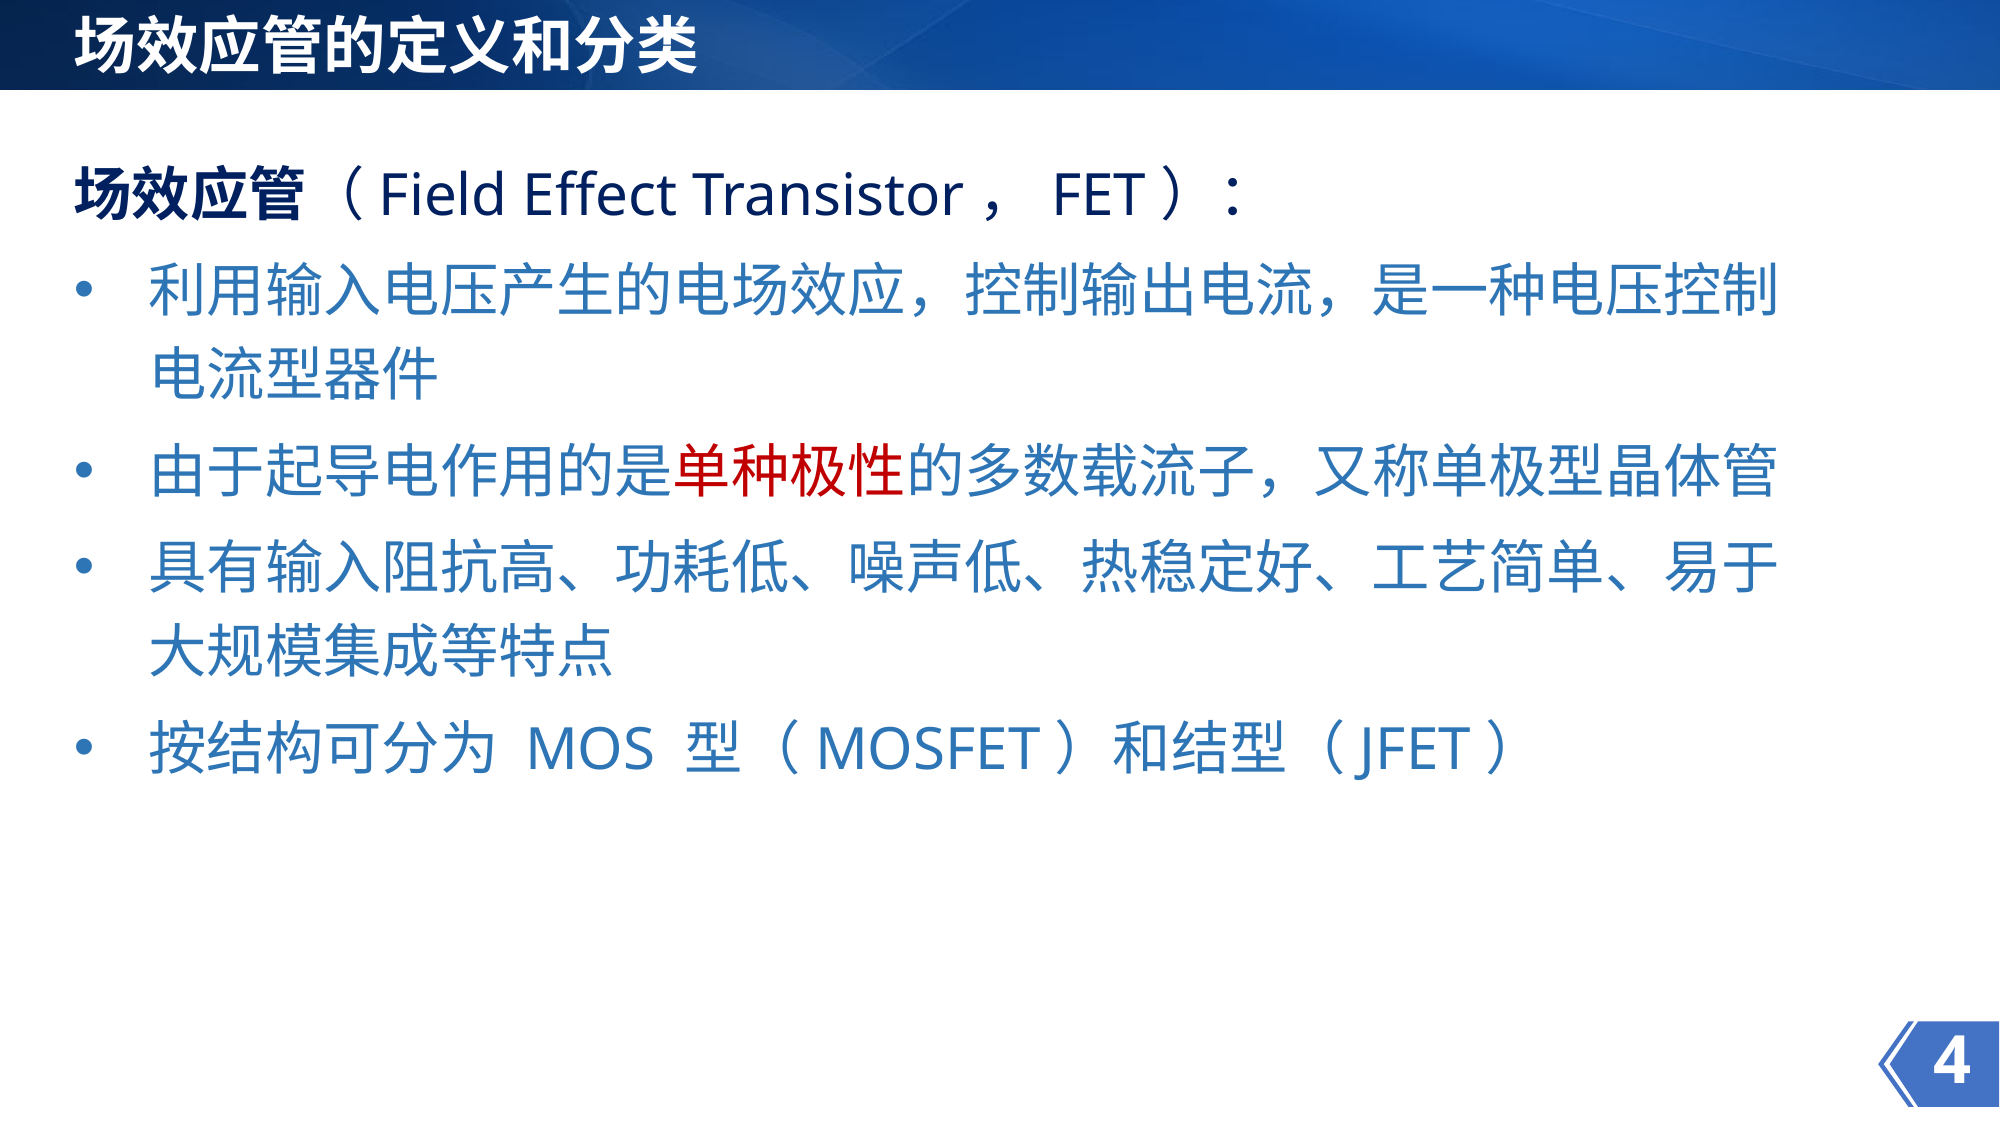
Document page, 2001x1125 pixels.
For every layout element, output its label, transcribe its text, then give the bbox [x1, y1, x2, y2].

text_box 场效应管（Field Effect Transistor，FET）： 利用输入电压产生的电场效应，控制输出电流，是一种电压控制电流型器件 由于起导电作用的是单种极性的多数载流子，又称单极型晶体管 具有输入阻抗高、功耗低、噪声低、热稳定好、工艺简单、易于大规模集成等特点 按结构可分为 MOS 型（MOSFET）和结型（JFET） [58, 135, 1841, 789]
picture [0, 0, 2000, 95]
text_box 场效应管的定义和分类 [58, 0, 1999, 90]
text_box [1878, 1016, 2000, 1107]
